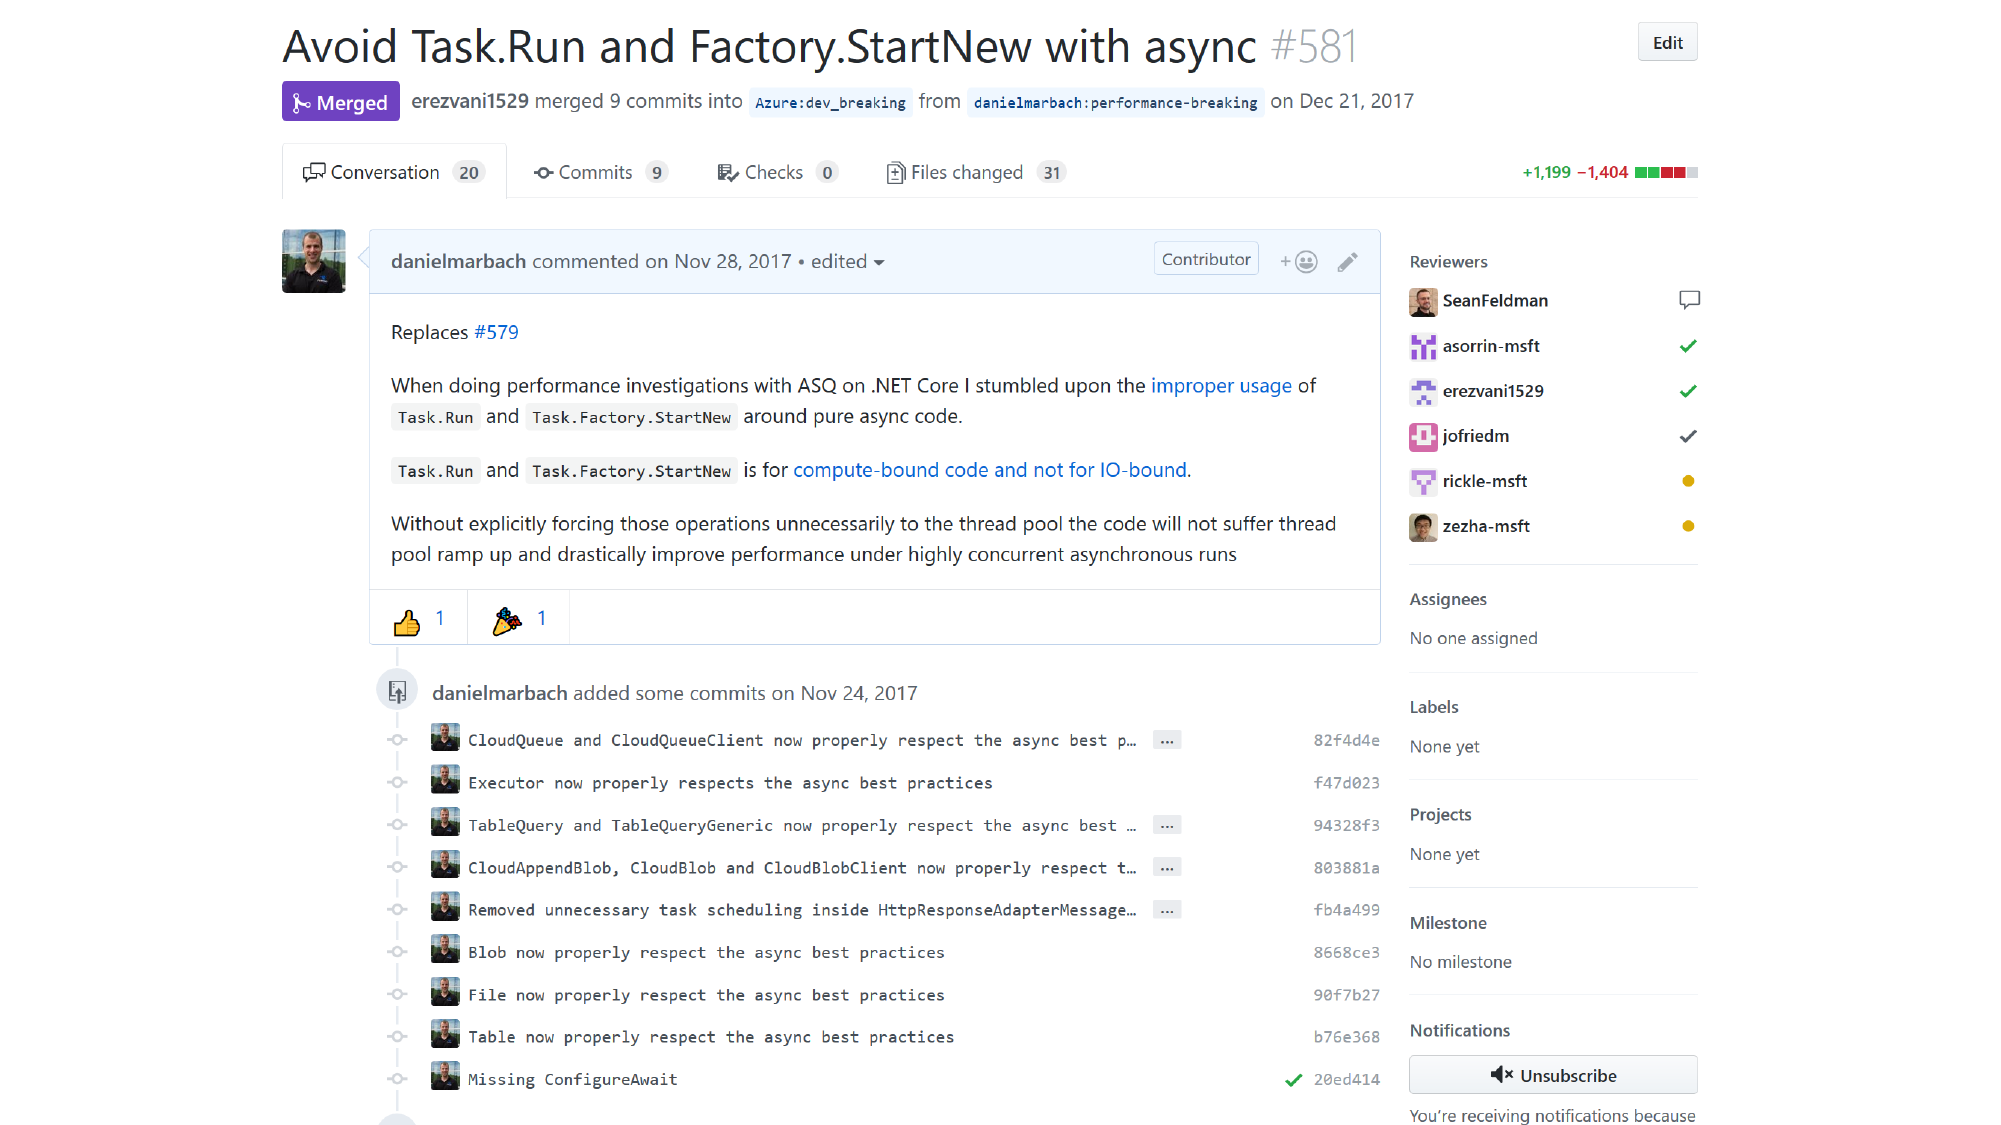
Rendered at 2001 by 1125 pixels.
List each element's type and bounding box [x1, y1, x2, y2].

picture [263, 0, 1736, 1125]
